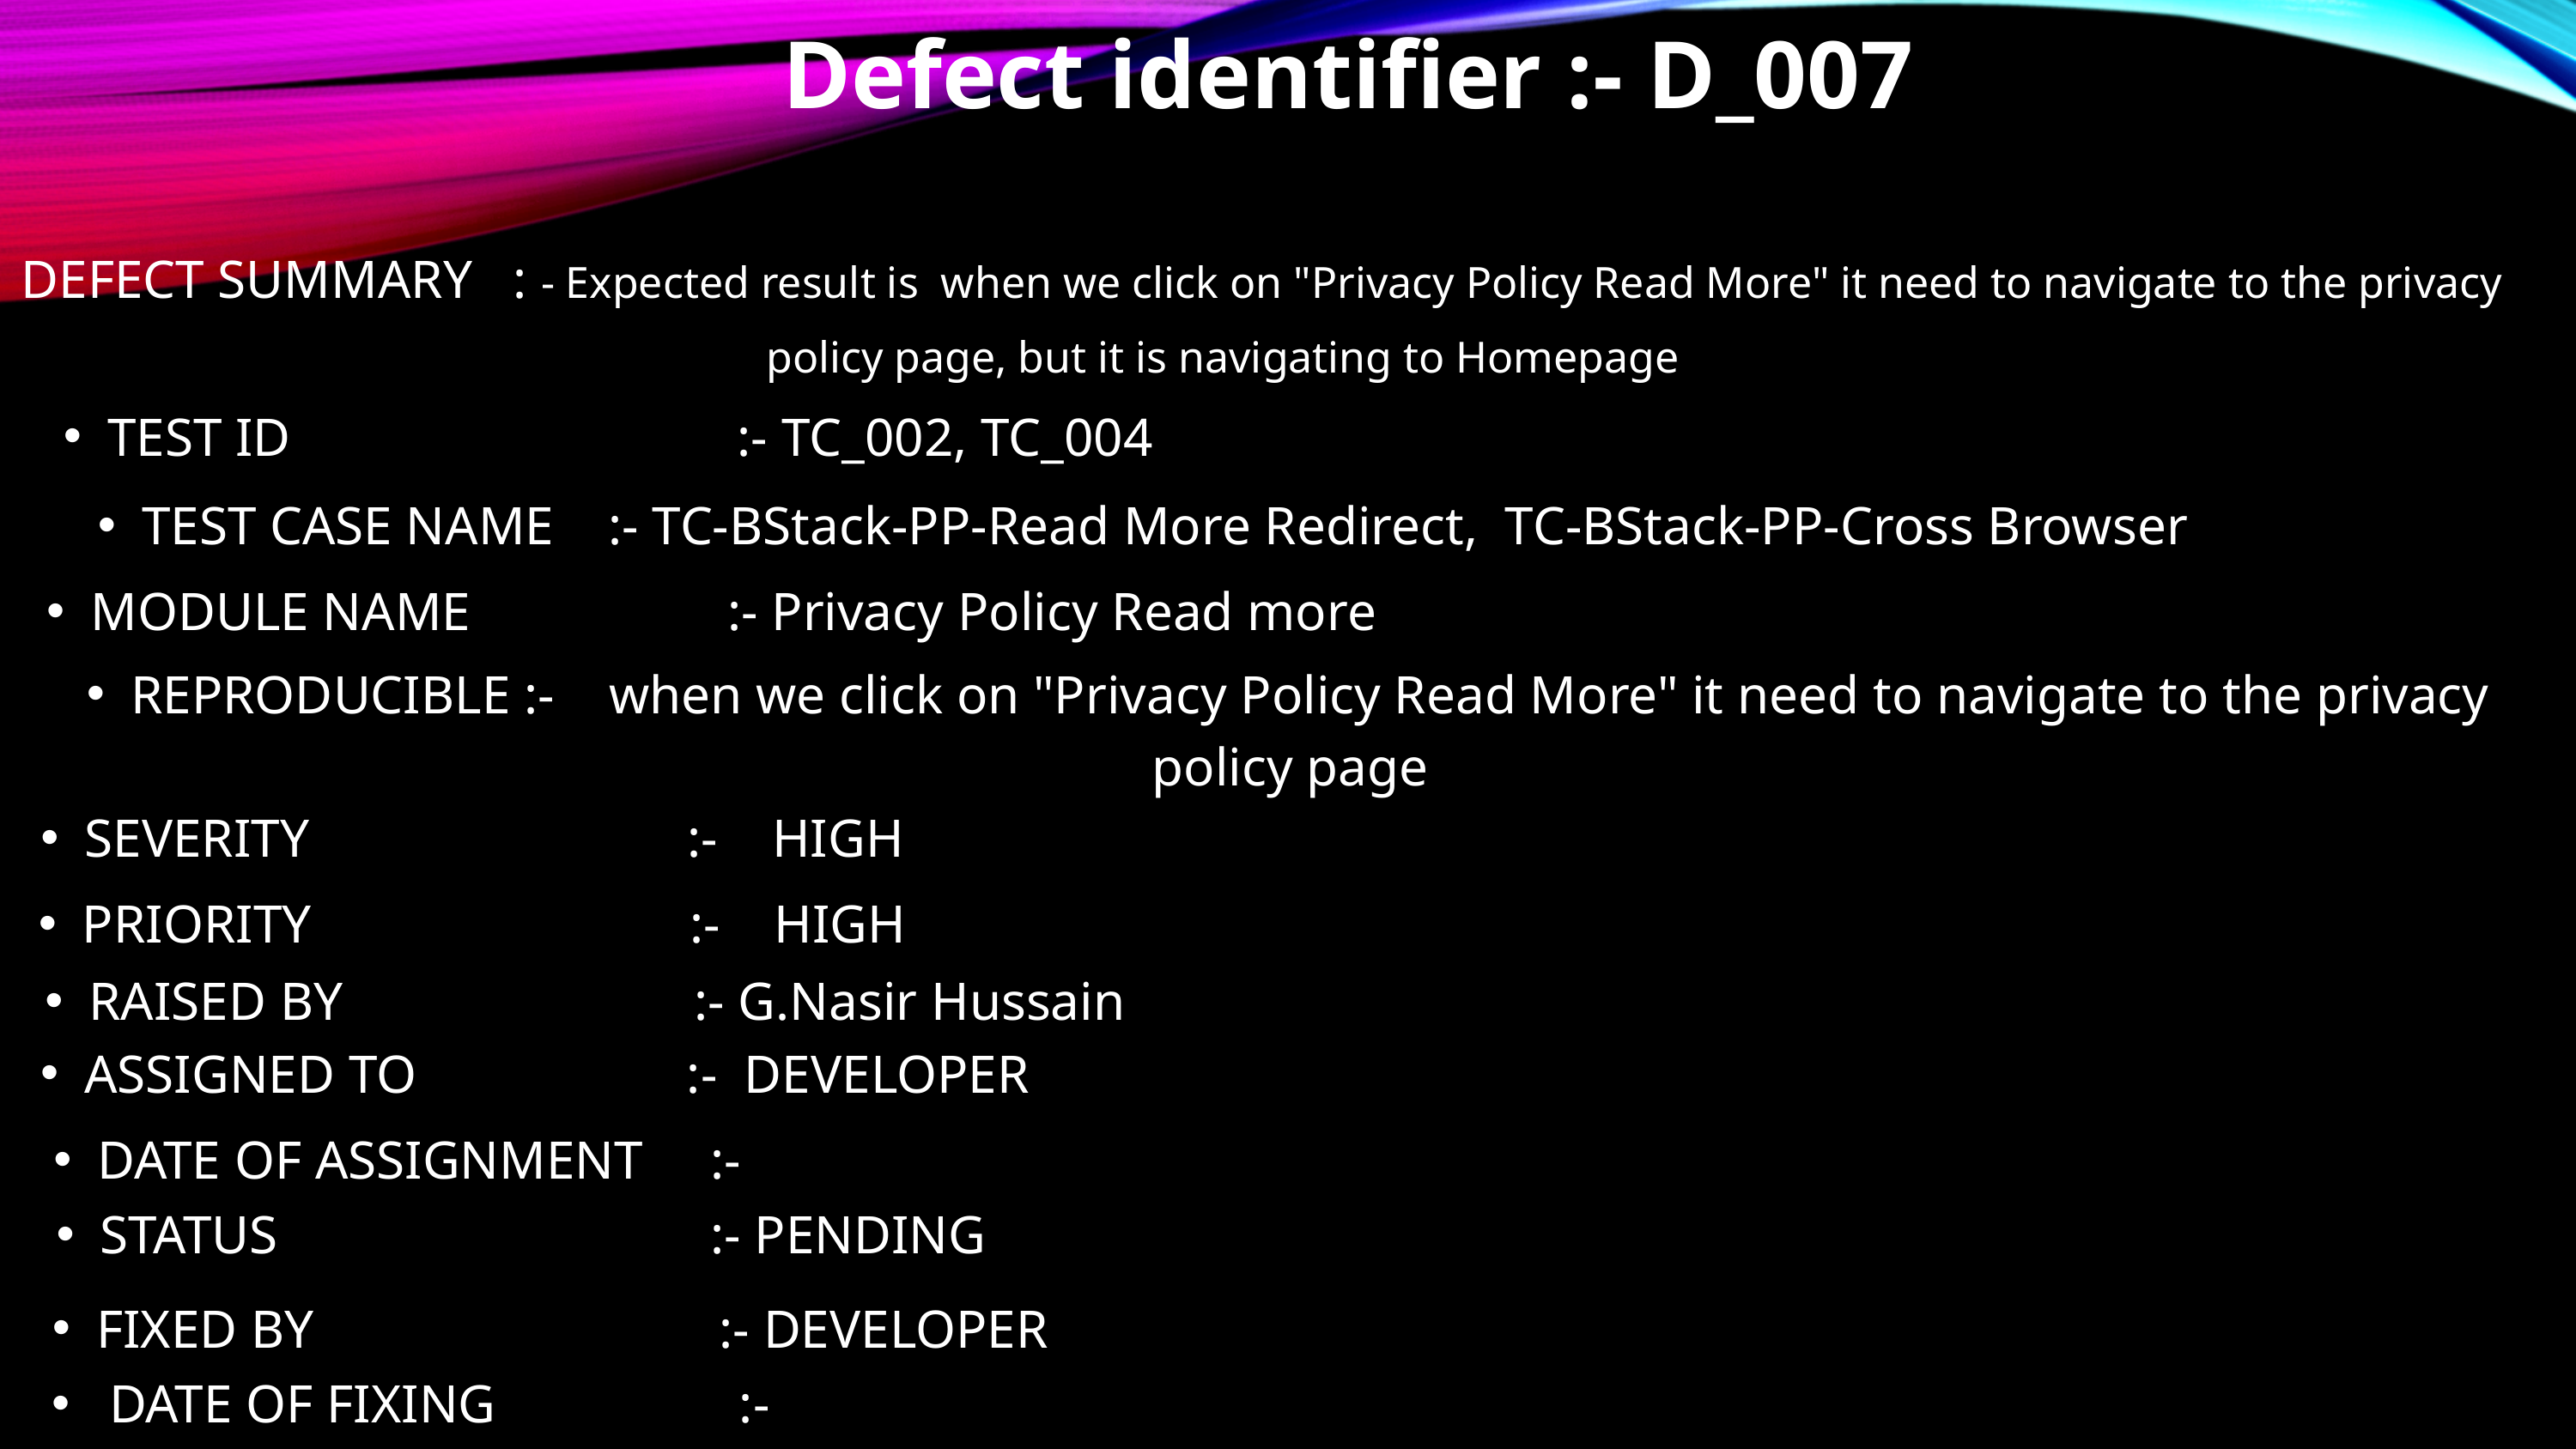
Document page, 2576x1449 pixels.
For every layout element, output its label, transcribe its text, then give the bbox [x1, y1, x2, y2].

text_box TEST ID :- TC_002, TC_004 [0, 393, 1349, 466]
text_box MODULE NAME :- Privacy Policy Read more [0, 568, 1630, 641]
text_box SEVERITY :- HIGH [0, 795, 934, 868]
text_box TEST CASE NAME :- TC-BStack-PP-Read More Redirect, TC-BStack-PP-Cross Browser [0, 482, 2358, 555]
picture [0, 0, 2576, 305]
text_box DATE OF ASSIGNMENT :- [0, 1117, 880, 1190]
text_box ASSIGNED TO :- DEVELOPER [0, 1031, 1051, 1104]
text_box PRIORITY :- HIGH [0, 881, 934, 954]
text_box Defect identifier :- D_007 [690, 0, 2008, 127]
text_box REPRODUCIBLE :- when we click on "Privacy Policy Read More" it need to navigate to the privacy policy page [0, 651, 2555, 797]
picture [2433, 0, 2576, 97]
text_box STATUS :- PENDING [0, 1191, 1020, 1264]
text_box RAISED BY :- G.Nasir Hussain [0, 958, 1428, 1031]
text_box FIXED BY :- DEVELOPER [0, 1285, 1122, 1359]
text_box DATE OF FIXING :- [0, 1361, 822, 1434]
text_box DEFECT SUMMARY : - Expected result is when we click on "Privacy Policy Read More" it need to navigate to the privacy policy page, but it is navigating to Homepage [0, 236, 2555, 382]
